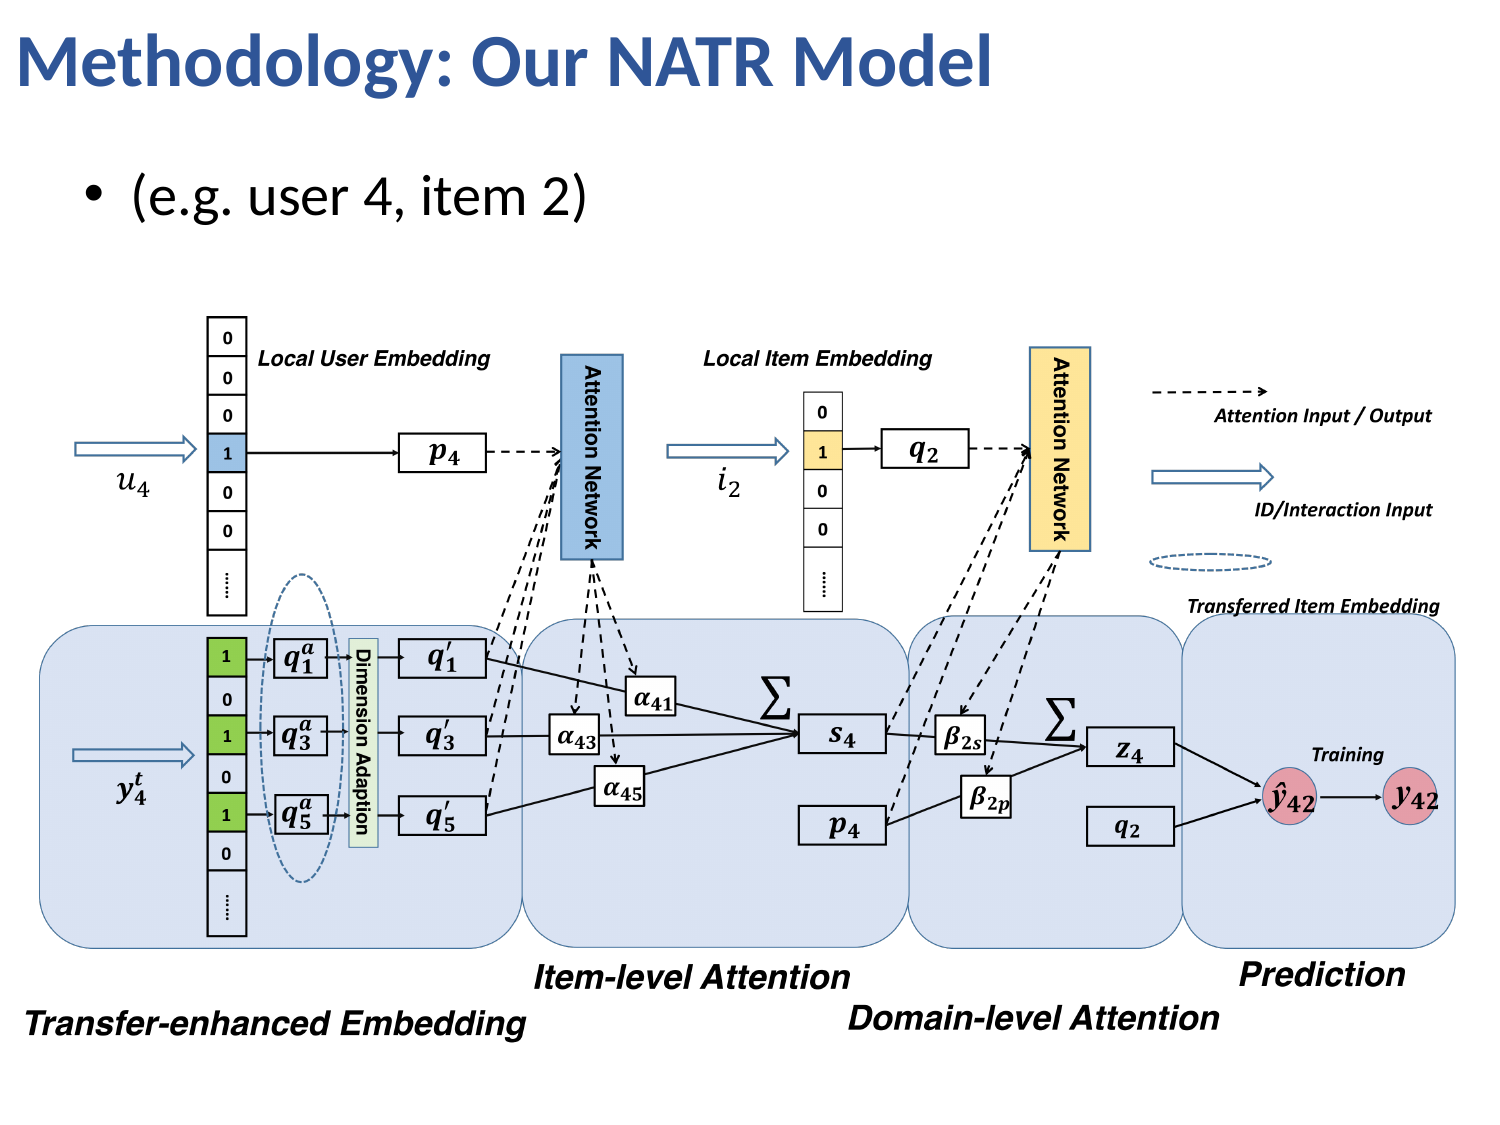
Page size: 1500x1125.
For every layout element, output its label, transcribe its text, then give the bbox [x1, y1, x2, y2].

text_box (e.g. user 4, item 2) [0, 150, 605, 235]
picture [0, 316, 1500, 1064]
title Methodology: Our NATR Model [0, 0, 1500, 134]
